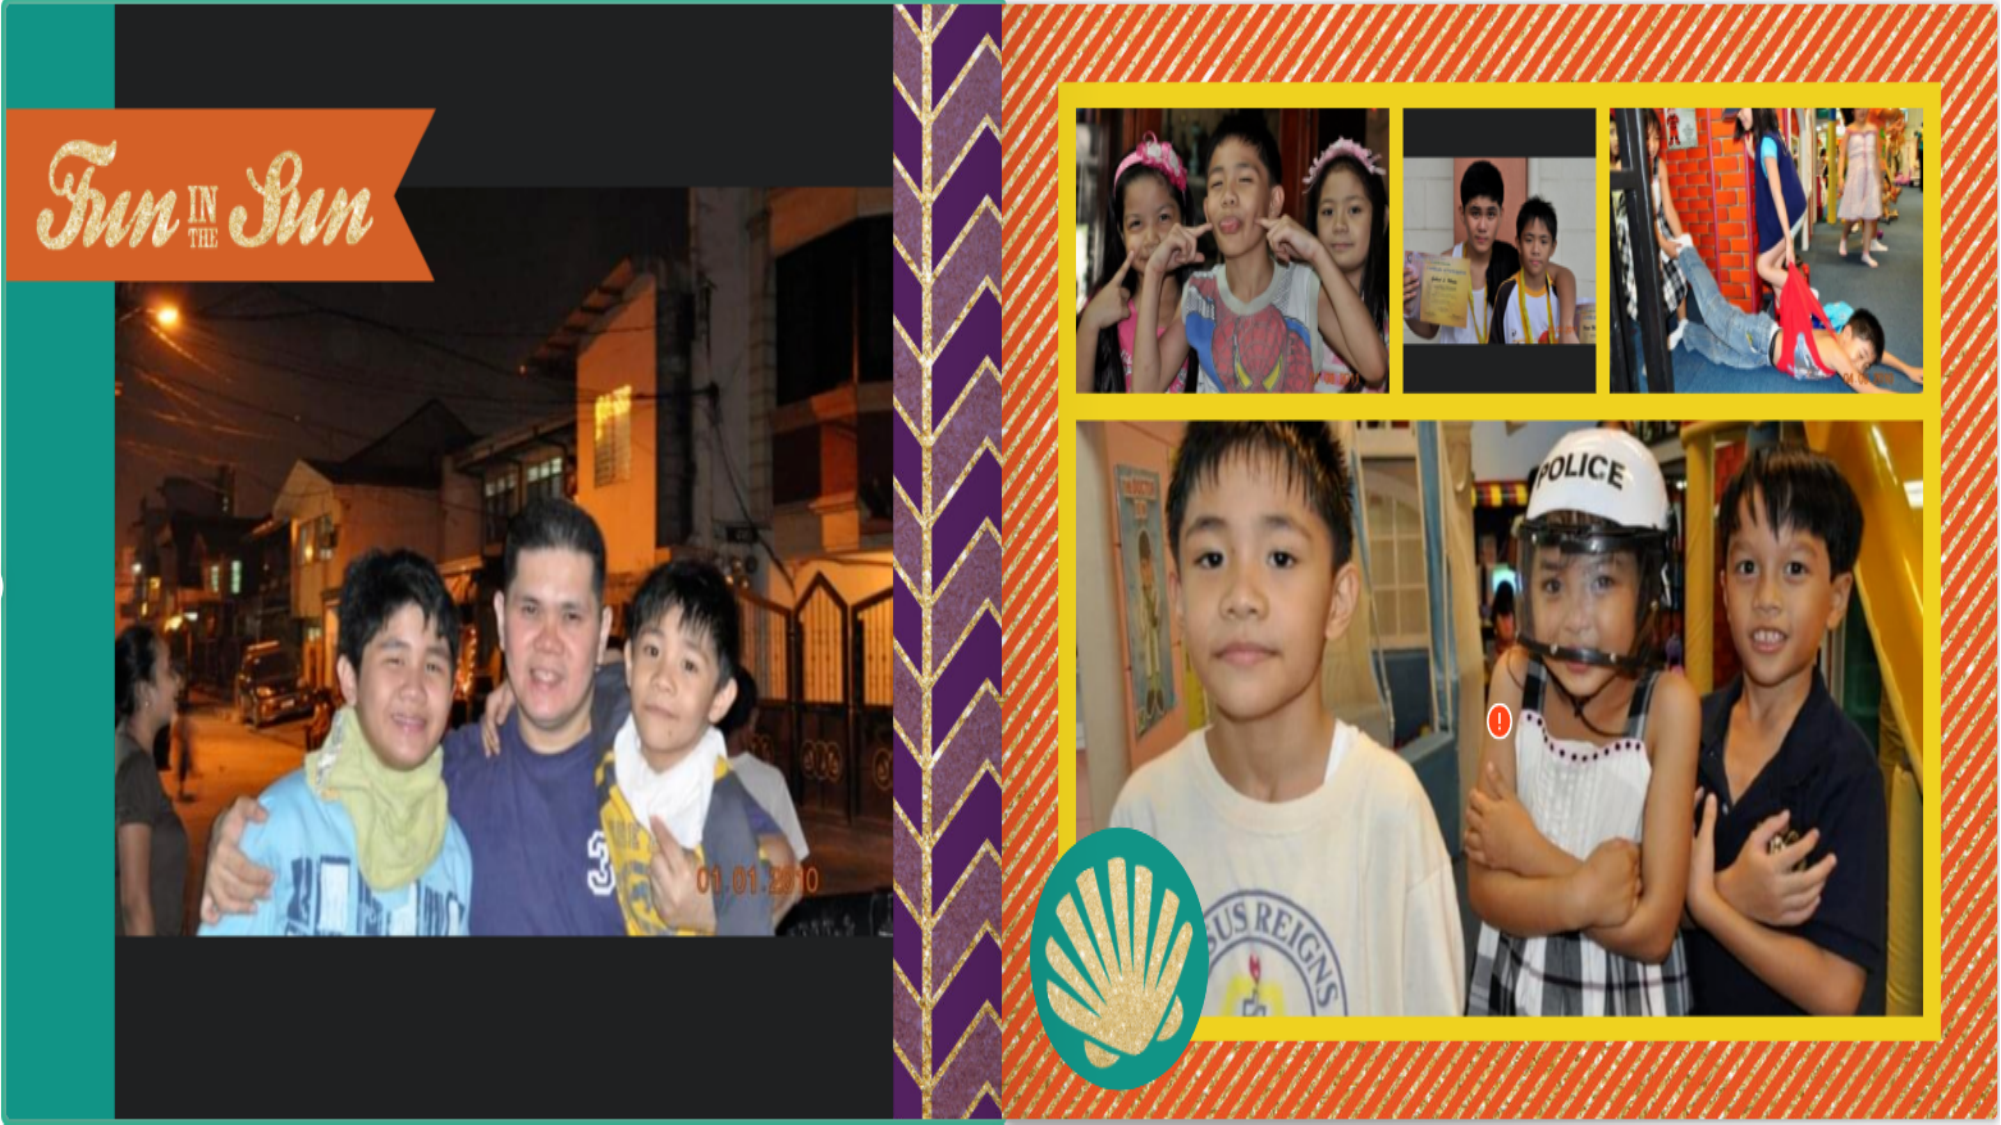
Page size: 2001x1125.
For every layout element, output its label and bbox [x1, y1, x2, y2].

list [0, 0, 2000, 1125]
